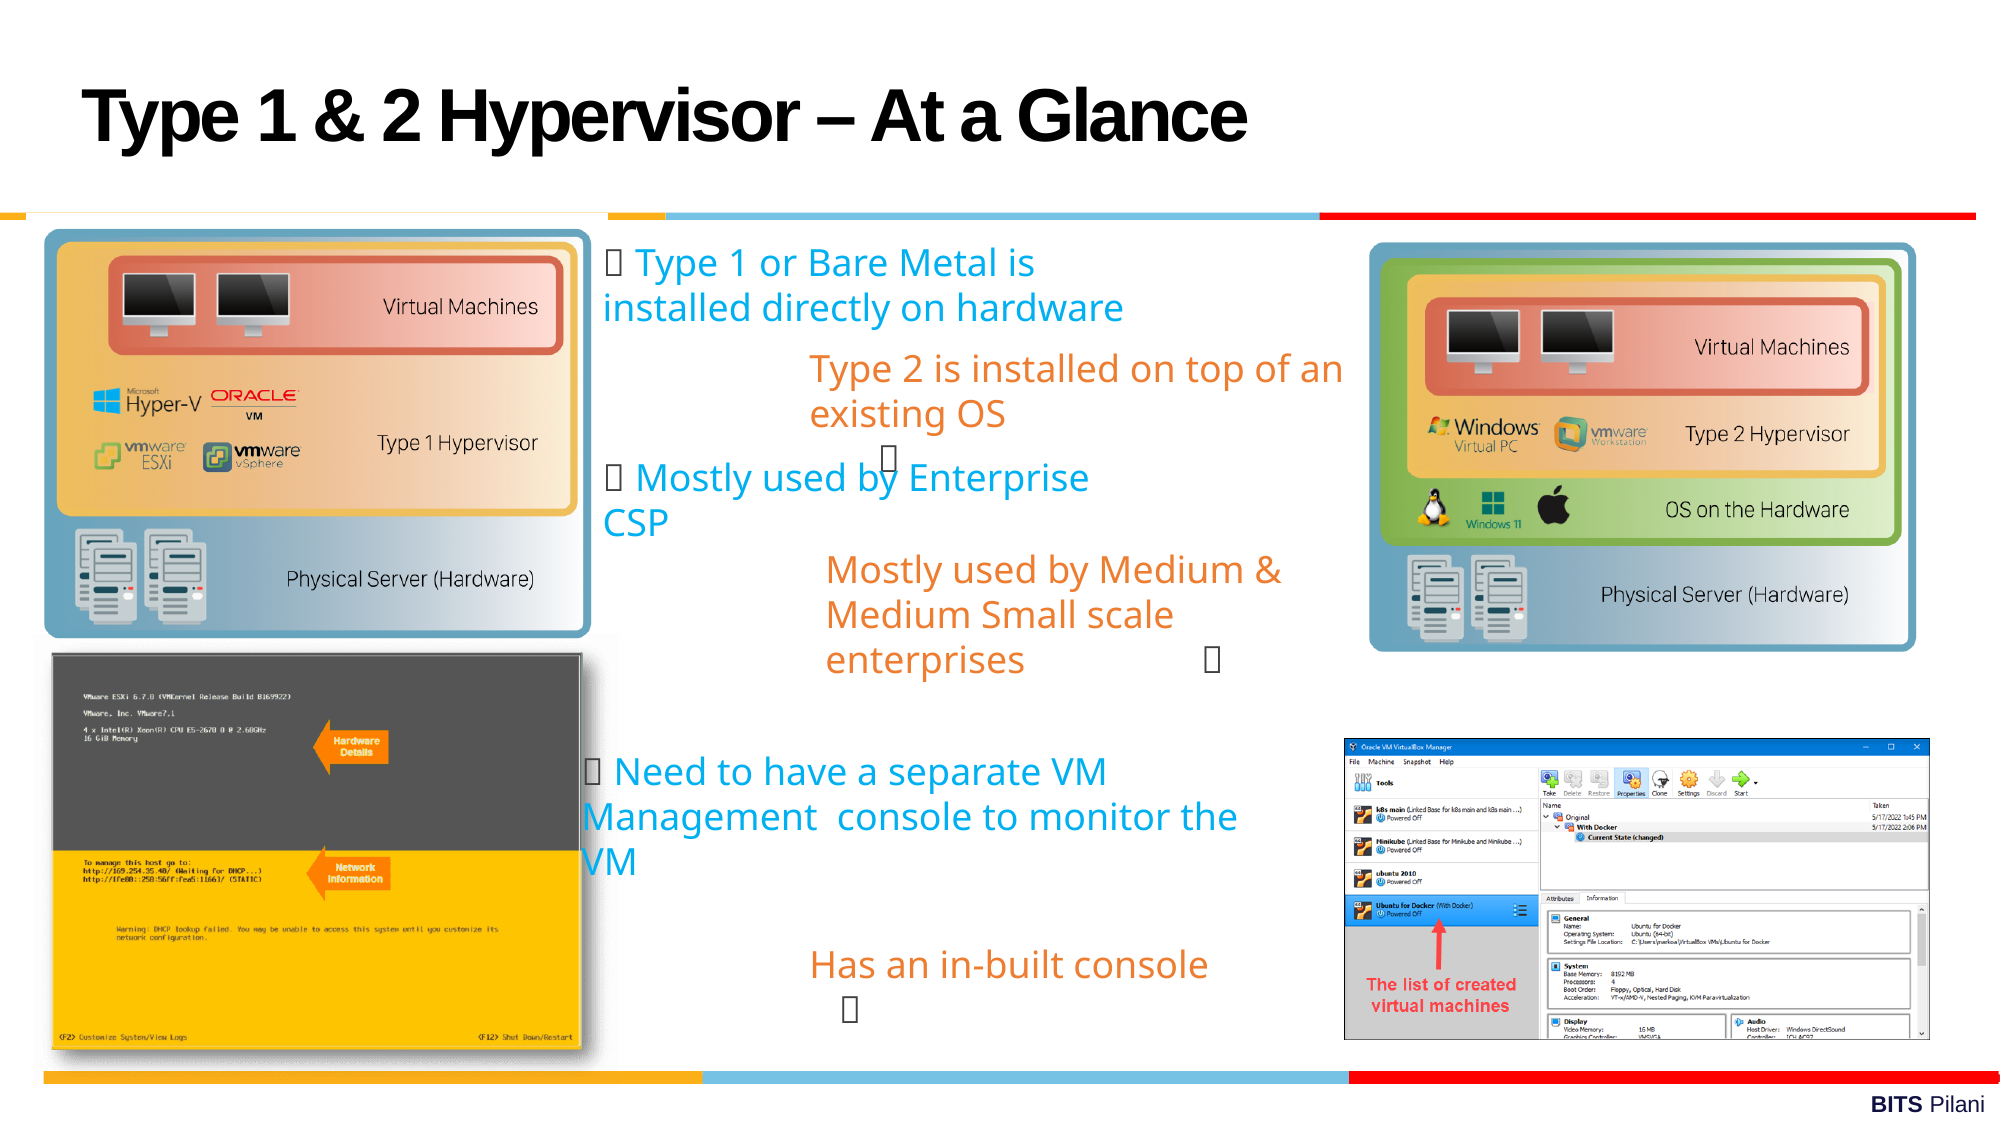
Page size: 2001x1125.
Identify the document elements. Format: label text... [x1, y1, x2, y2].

picture [1344, 738, 1930, 1040]
text_box  Type 1 or Bare Metal is installed directly on hardware [608, 231, 1174, 337]
text_box Has an in-built console  [794, 934, 1344, 1039]
text_box  Mostly used by Enterprise CSP [608, 446, 1174, 551]
picture [26, 213, 619, 1087]
text_box Type 2 is installed on top of an existing OS  [794, 337, 1350, 488]
list Type 1 & 2 Hypervisor – At a Glance [66, 24, 1951, 213]
text_box  Need to have a separate VM Management console to monitor the VM [619, 740, 1302, 891]
text_box Mostly used by Medium & Medium Small scale enterprises  [810, 538, 1381, 688]
picture [1350, 226, 1933, 668]
